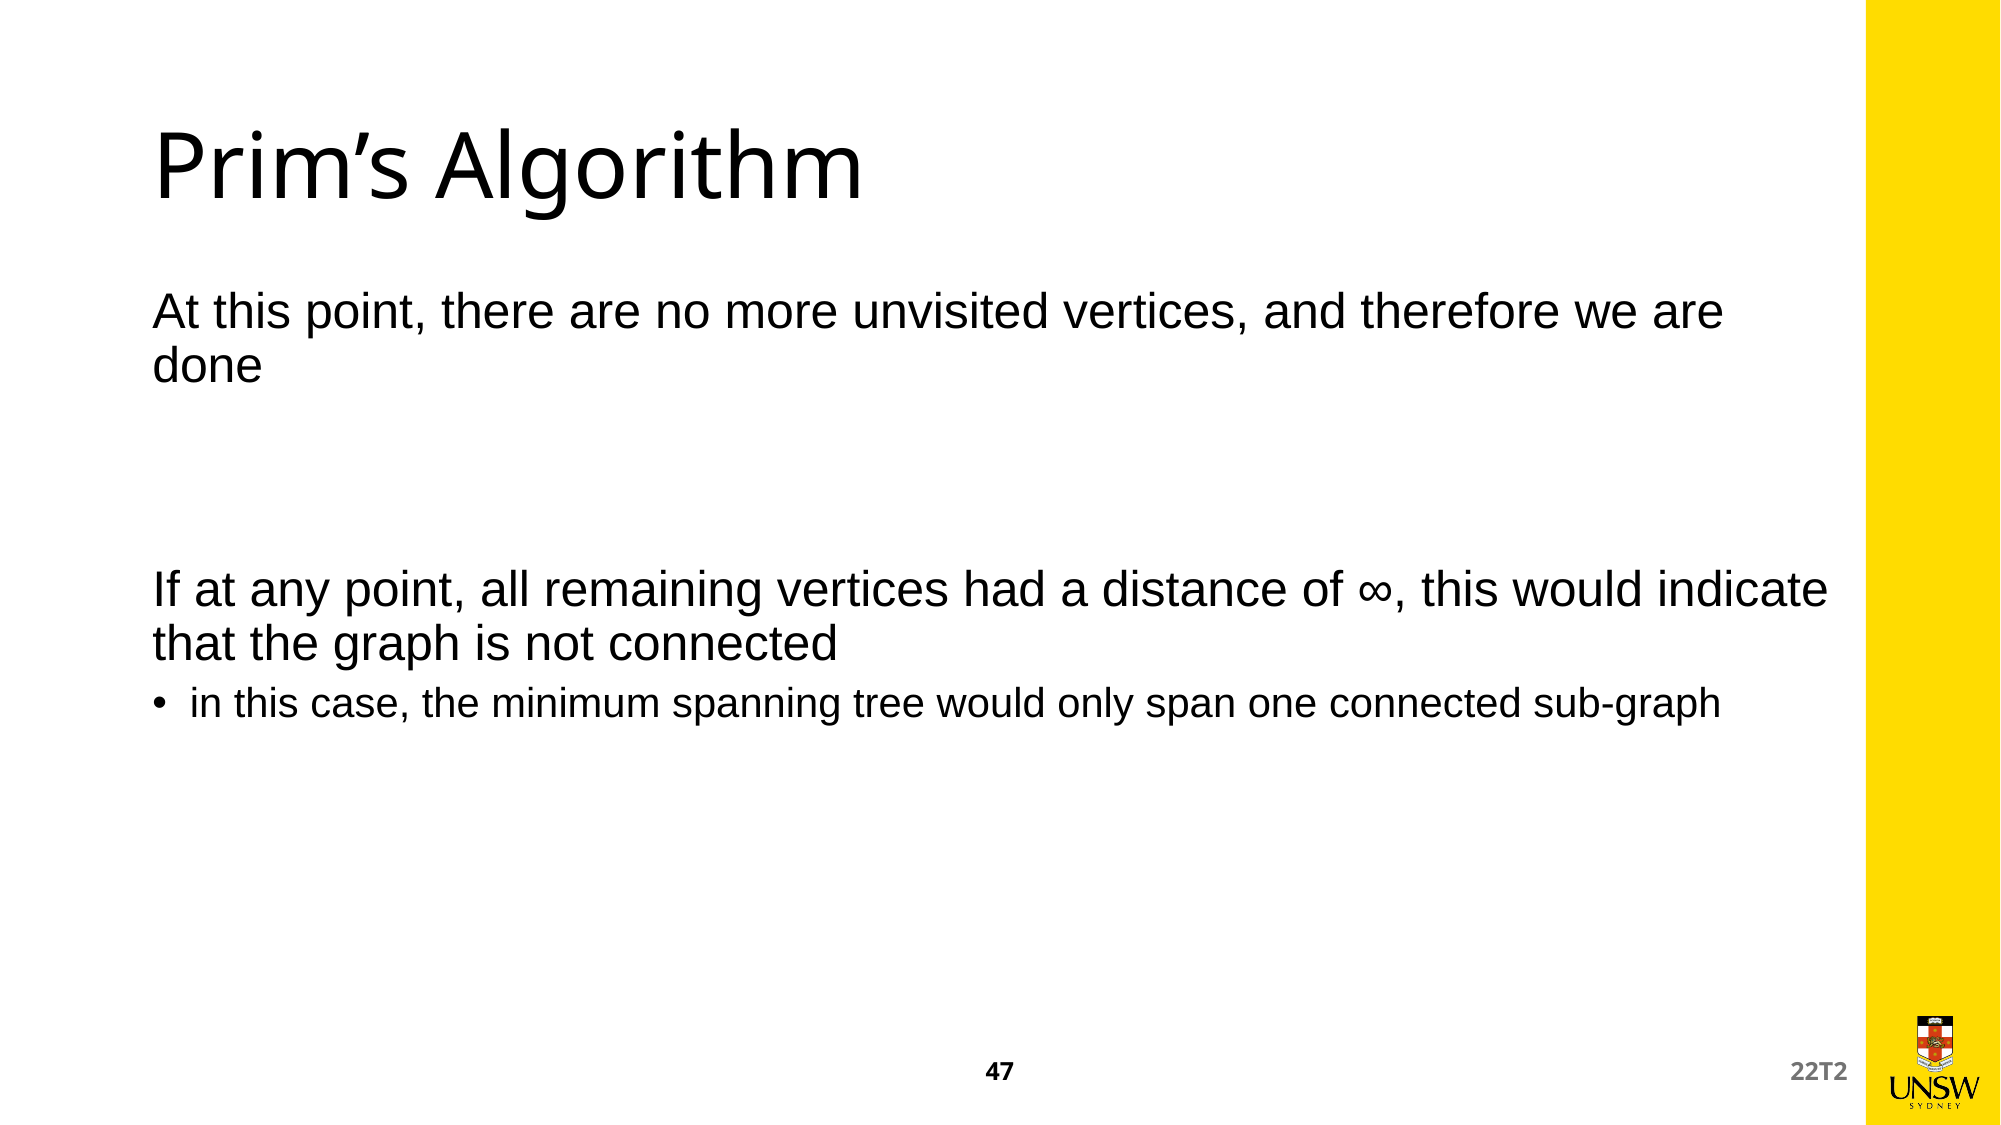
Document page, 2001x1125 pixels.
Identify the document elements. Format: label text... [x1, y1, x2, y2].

picture [1890, 1016, 1980, 1109]
title Prim’s Algorithm [137, 59, 1863, 277]
list At this point, there are no more unvisited vertices, and therefore we are done If at any point, all remaining vertices had a distance of ∞, this would indicate that the graph is not connected in this case, the minimum spanning tree would only span one connected sub-graph [137, 277, 1863, 992]
footer 22T2 [1225, 1042, 1863, 1103]
slide_number 47 [774, 1042, 1225, 1103]
